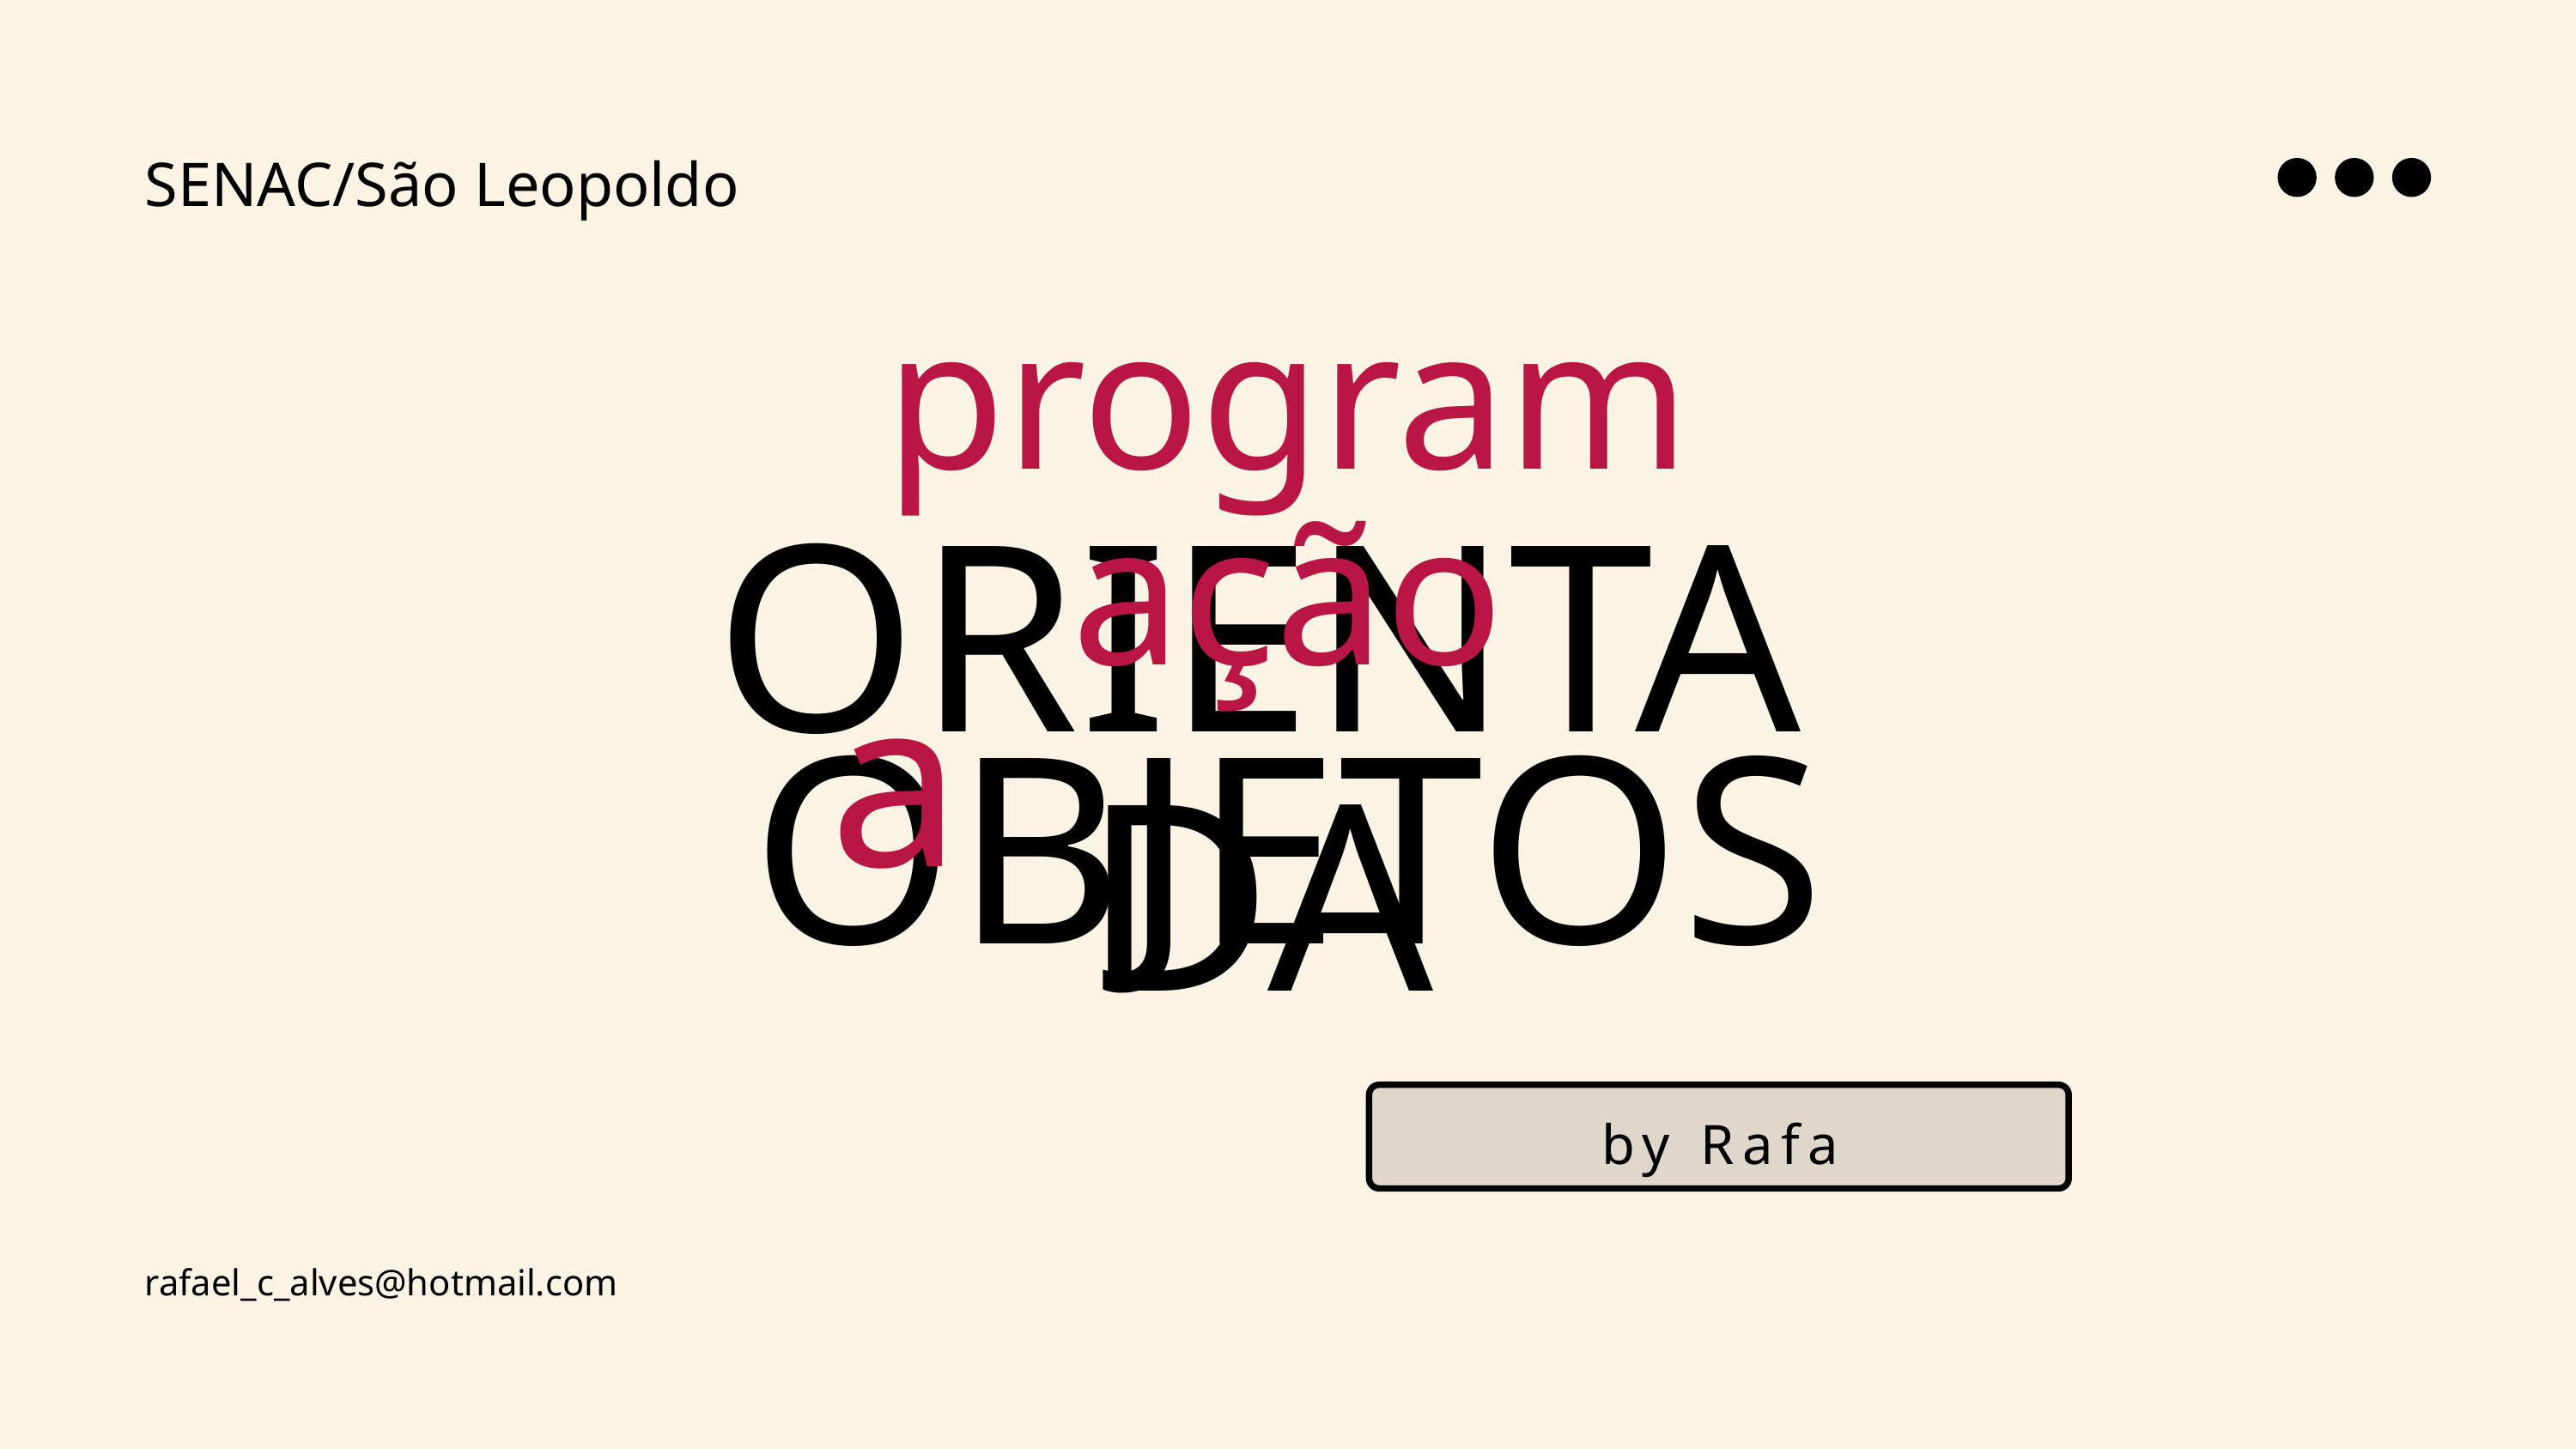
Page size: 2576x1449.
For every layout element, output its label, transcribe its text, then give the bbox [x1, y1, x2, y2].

text_box ORIENTADA [641, 524, 1875, 1044]
text_box OBJETOS [671, 736, 1905, 997]
text_box a [775, 679, 1016, 913]
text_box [2334, 157, 2374, 197]
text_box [2277, 157, 2318, 197]
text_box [1365, 1081, 2073, 1192]
text_box SENAC/São Leopoldo [144, 134, 896, 219]
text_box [2391, 157, 2432, 197]
text_box programação [884, 312, 1692, 704]
text_box rafael_c_alves@hotmail.com [144, 1252, 720, 1304]
